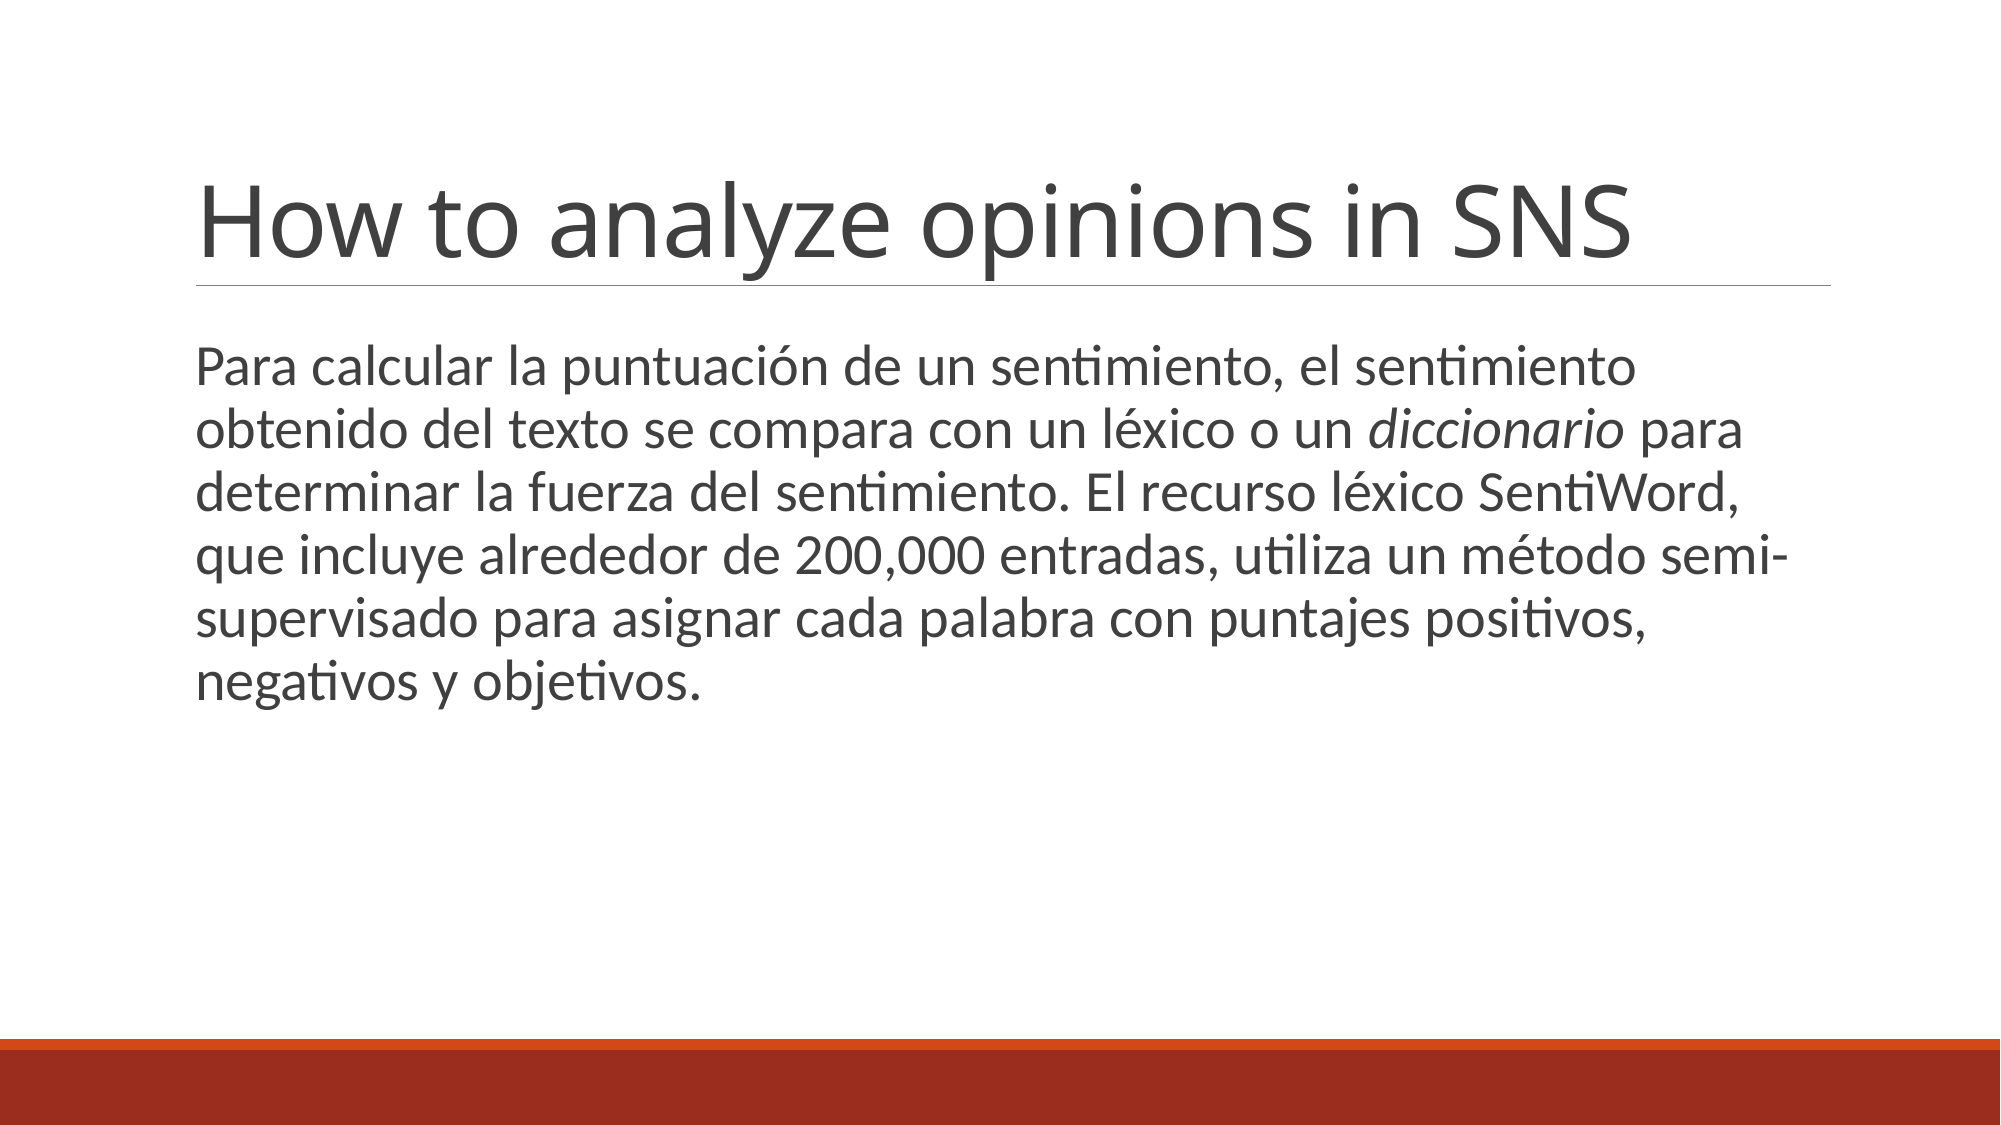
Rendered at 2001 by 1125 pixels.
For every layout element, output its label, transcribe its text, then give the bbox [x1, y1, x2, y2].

title How to analyze opinions in SNS [180, 47, 1830, 285]
list Para calcular la puntuación de un sentimiento, el sentimiento obtenido del texto se compara con un léxico o un diccionario para determinar la fuerza del sentimiento. El recurso léxico SentiWord, que incluye alrededor de 200,000 entradas, utiliza un método semi-supervisado para asignar cada palabra con puntajes positivos, negativos y objetivos. [180, 327, 1830, 1064]
